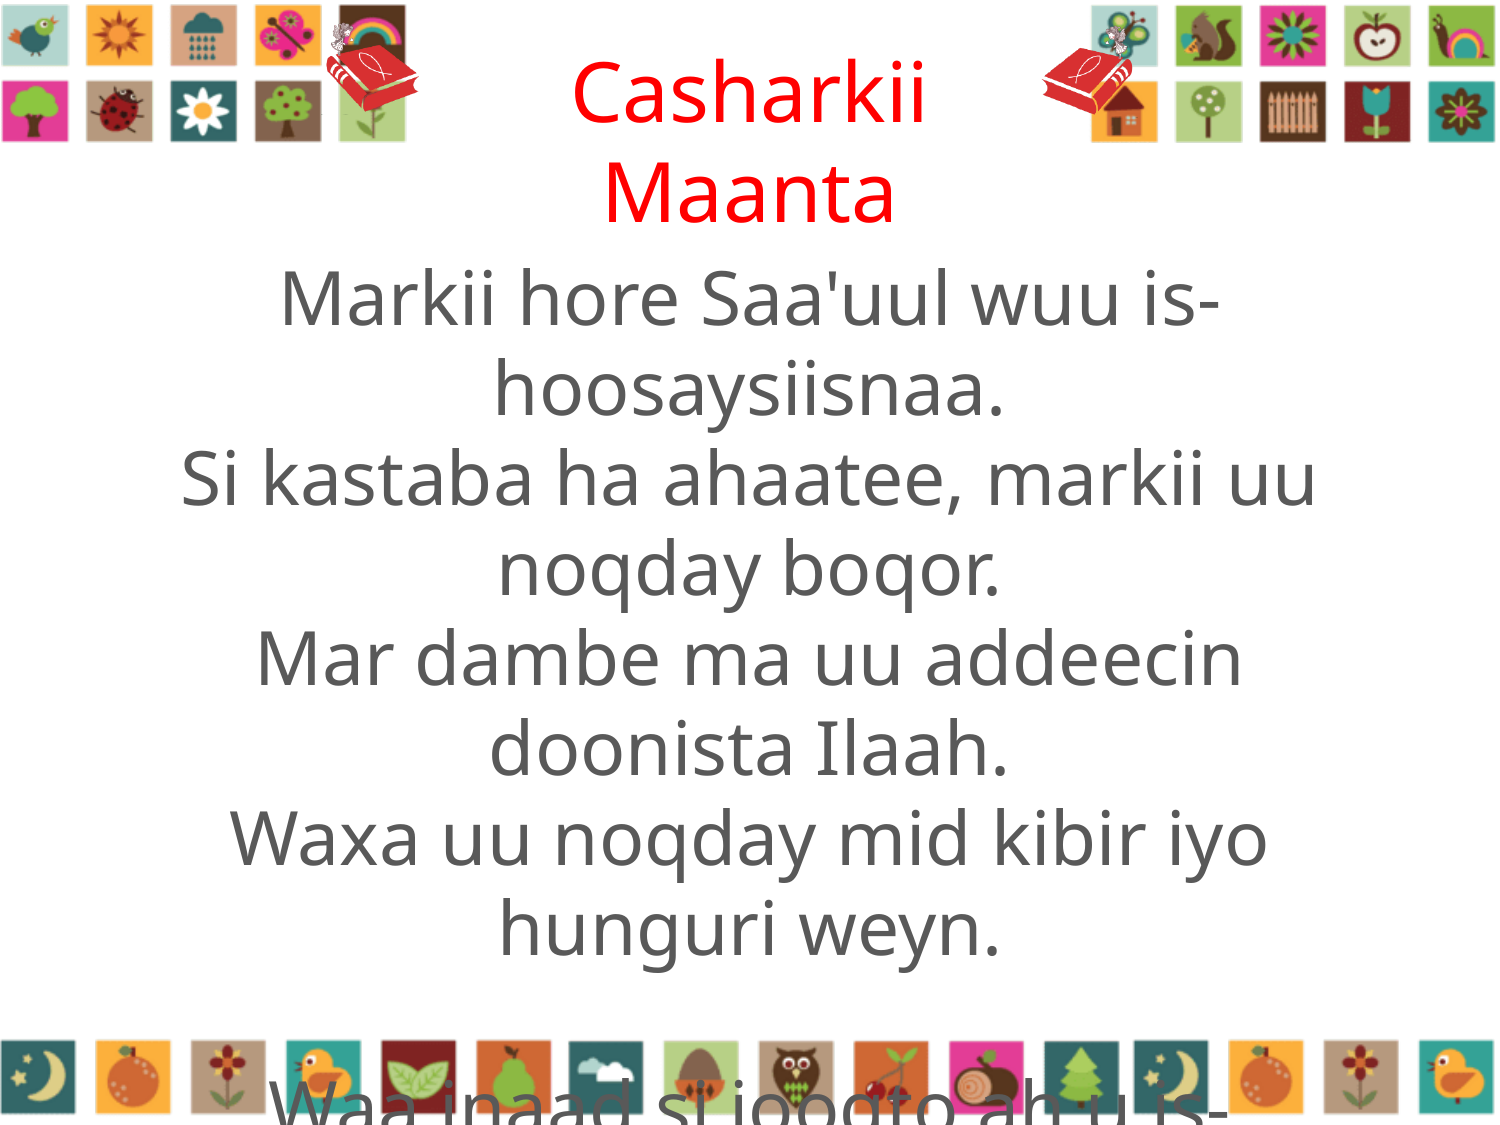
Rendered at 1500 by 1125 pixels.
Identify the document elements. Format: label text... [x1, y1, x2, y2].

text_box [0, 1028, 1500, 1118]
picture [1010, 3, 1500, 150]
text_box Casharkii Maanta [417, 32, 1083, 243]
picture [0, 3, 451, 150]
text_box Markii hore Saa'uul wuu is-hoosaysiisnaa. Si kastaba ha ahaatee, markii uu noqday boqor. Mar dambe ma uu addeecin doonista Ilaah. Waxa uu noqday mid kibir iyo hunguri weyn. Waa inaad si joogto ah u is-hoosaysiisaa markuu Aabbaha Ilaah ku kor qaado. [76, 243, 1424, 1027]
